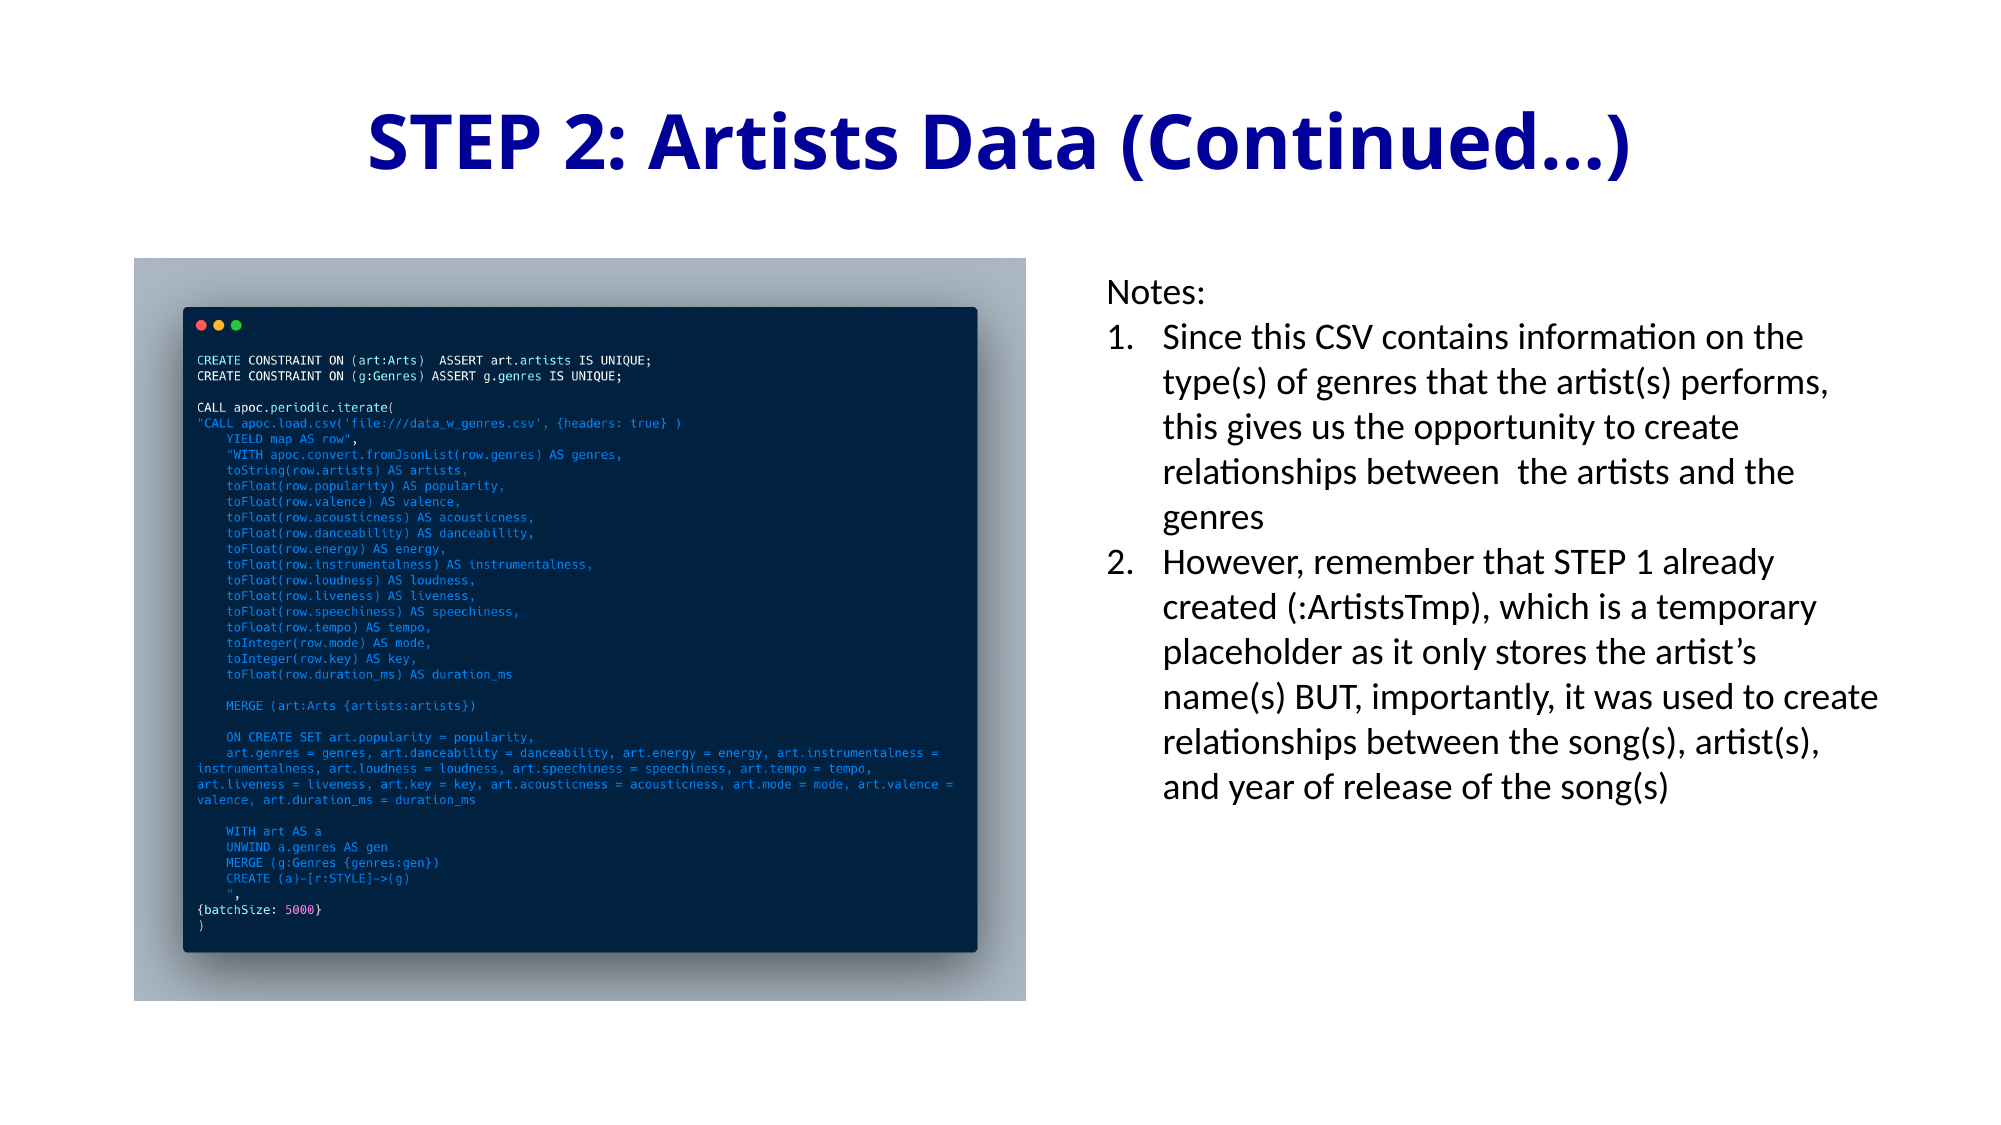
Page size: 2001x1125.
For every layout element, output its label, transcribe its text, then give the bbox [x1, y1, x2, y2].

text_box [340, 217, 1712, 1001]
picture [134, 257, 1026, 1001]
text_box STEP 2: Artists Data (Continued…) [324, 45, 1675, 233]
text_box Notes: Since this CSV contains information on the type(s) of genres that the artist(s) performs, this gives us the opportunity to create relationships between the artists and the genres However, remember that STEP 1 already created (:ArtistsTmp), which is a temporary placeholder as it only stores the artist’s name(s) BUT, importantly, it was used to create relationships between the song(s), artist(s), and year of release of the song(s) [1091, 259, 1895, 815]
